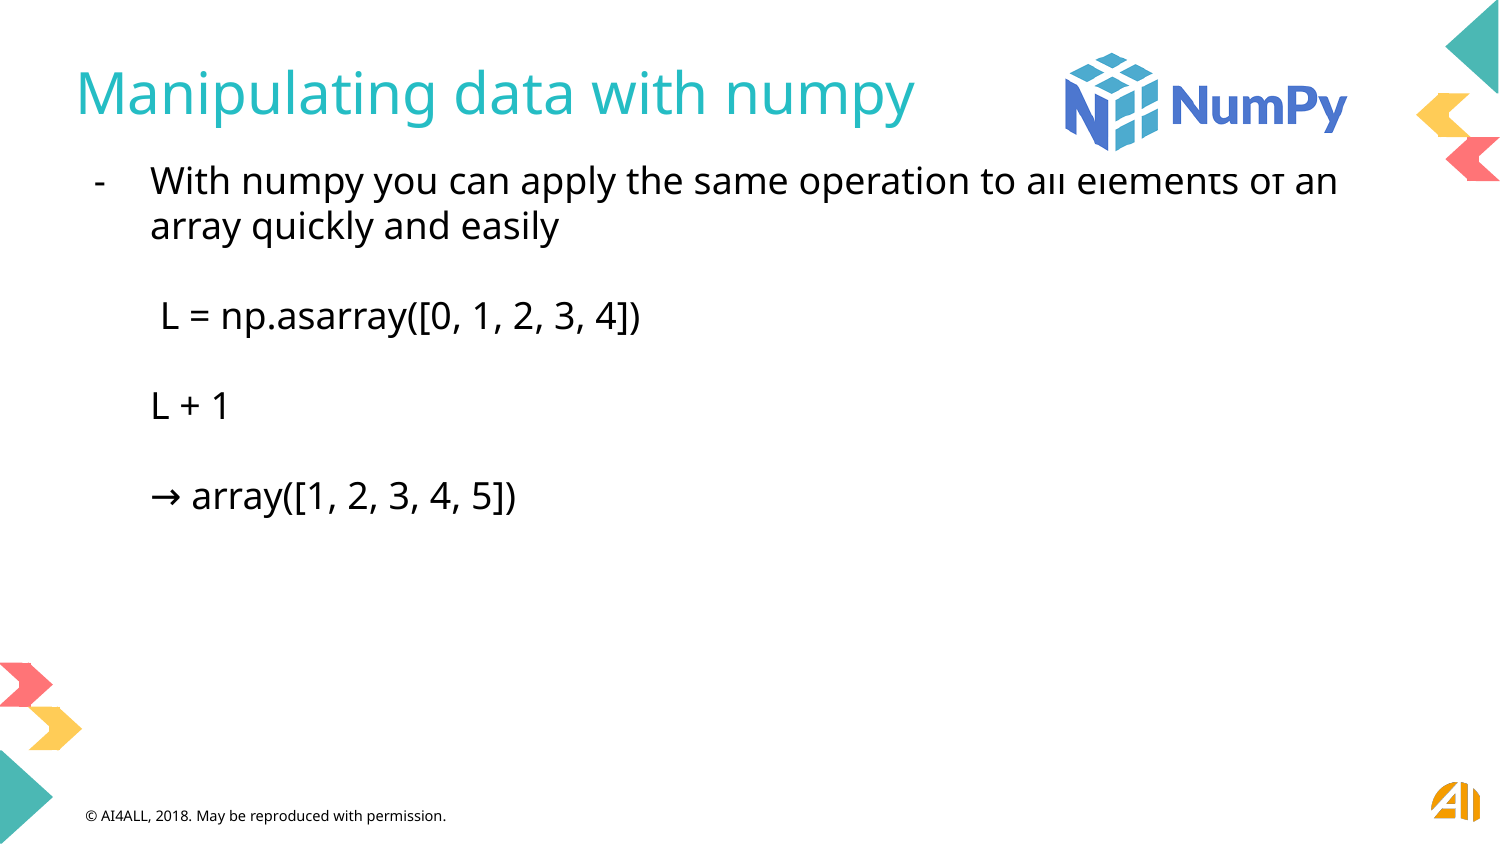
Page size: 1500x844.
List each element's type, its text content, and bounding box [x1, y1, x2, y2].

picture [1431, 782, 1480, 822]
list With numpy you can apply the same operation to all elements of an array quickly and easily L = np.asarray([0, 1, 2, 3, 4]) L + 1 → array([1, 2, 3, 4, 5]) [75, 157, 1385, 707]
title Manipulating data with numpy [75, 56, 1039, 117]
picture [1044, 29, 1367, 174]
